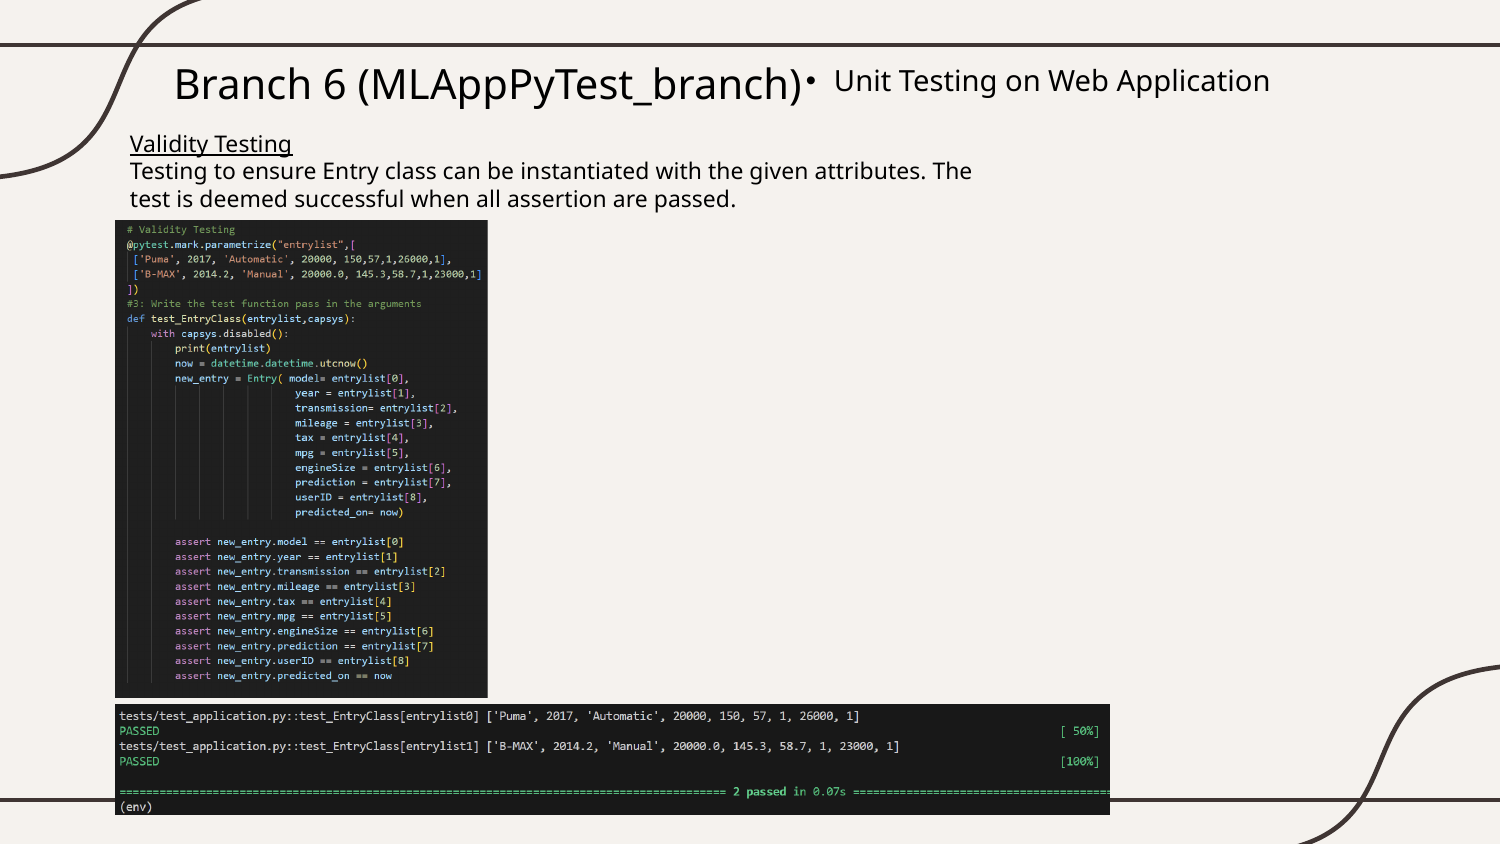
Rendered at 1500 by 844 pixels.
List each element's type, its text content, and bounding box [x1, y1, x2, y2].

picture [114, 704, 1111, 816]
text_box Validity Testing Testing to ensure Entry class can be instantiated with the given attributes. The test is deemed successful when all assertion are passed. [115, 121, 990, 219]
text_box Branch 6 (MLAppPyTest_branch) [158, 50, 917, 116]
picture [114, 220, 489, 698]
text_box Unit Testing on Web Application [791, 20, 1500, 106]
